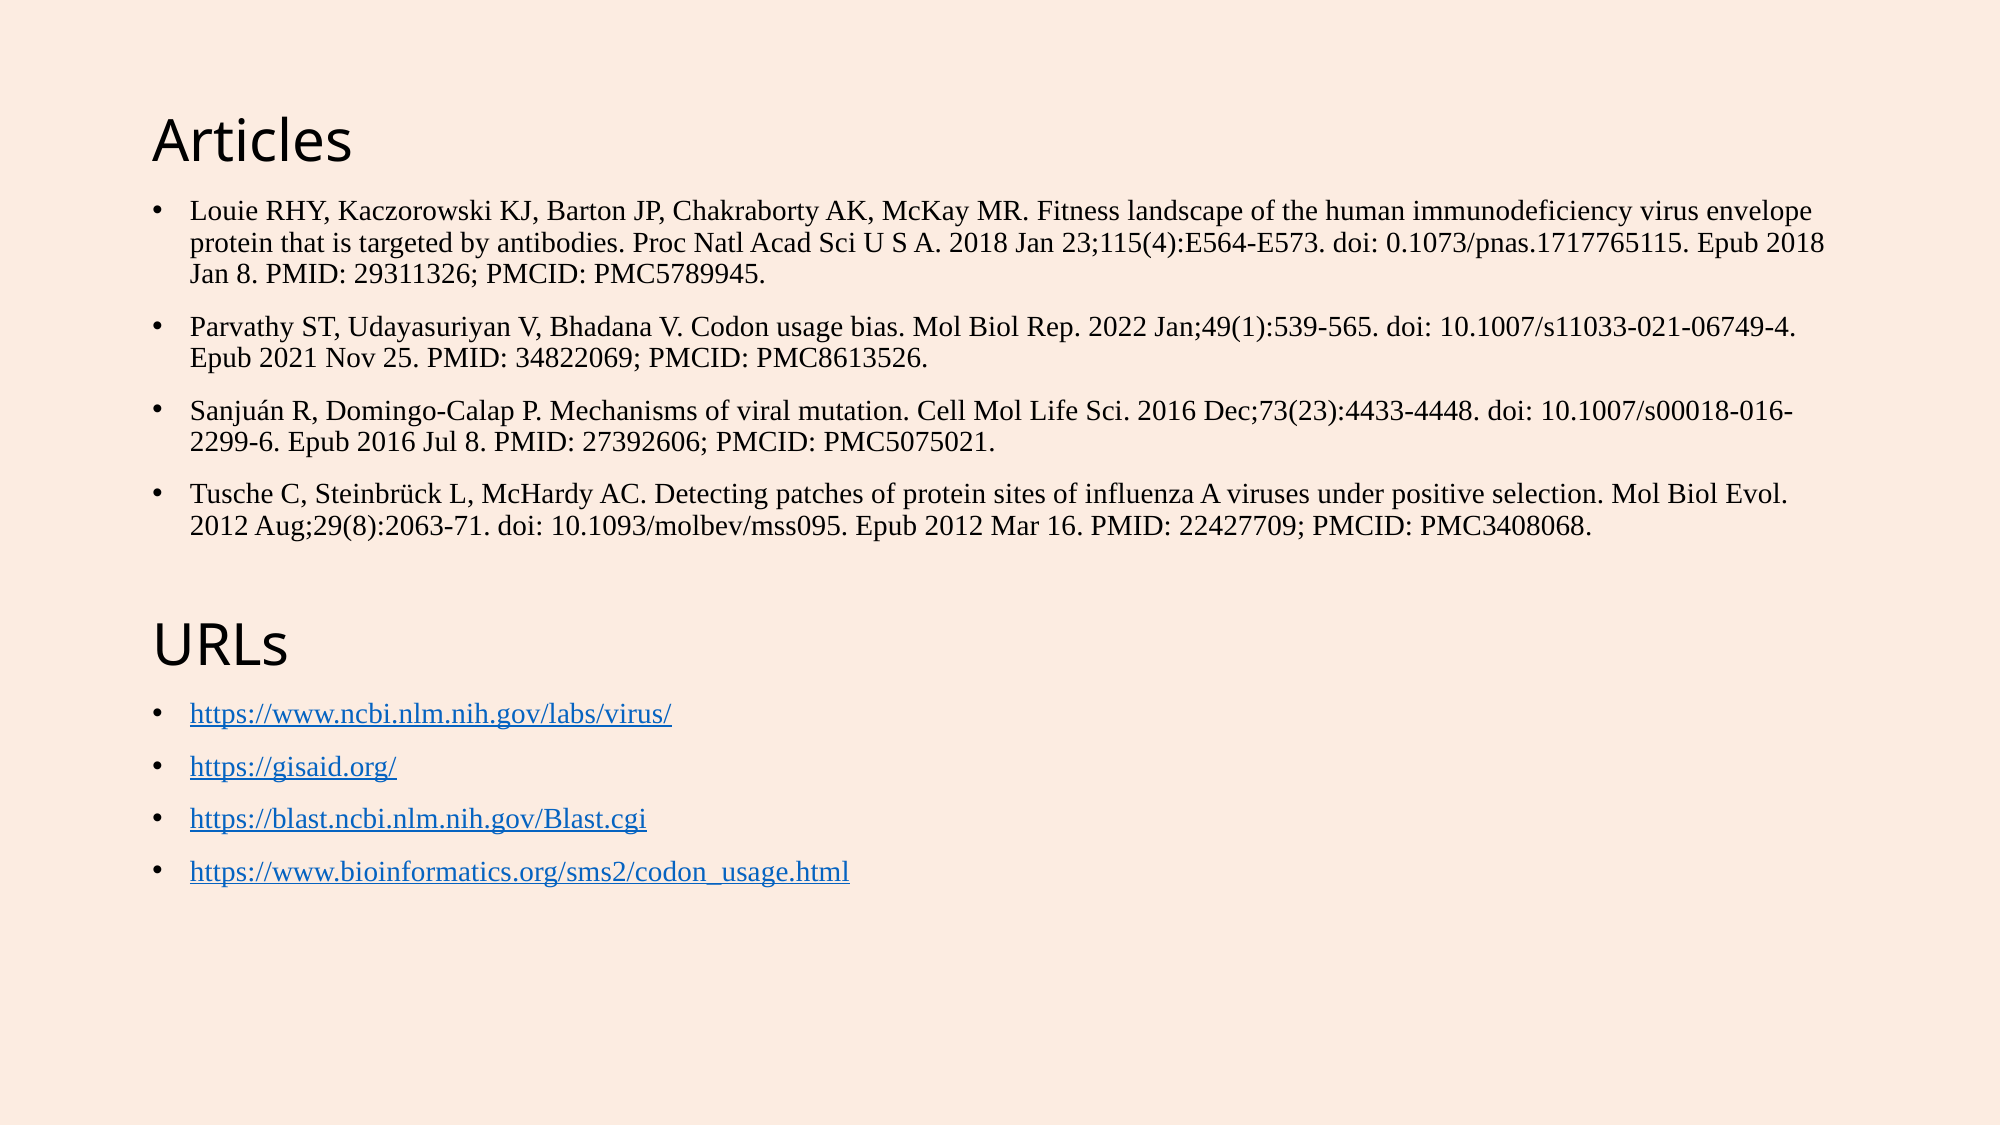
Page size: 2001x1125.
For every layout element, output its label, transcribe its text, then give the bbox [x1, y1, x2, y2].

list Articles Louie RHY, Kaczorowski KJ, Barton JP, Chakraborty AK, McKay MR. Fitness landscape of the human immunodeficiency virus envelope protein that is targeted by antibodies. Proc Natl Acad Sci U S A. 2018 Jan 23;115(4):E564-E573. doi: 0.1073/pnas.1717765115. Epub 2018 Jan 8. PMID: 29311326; PMCID: PMC5789945. Parvathy ST, Udayasuriyan V, Bhadana V. Codon usage bias. Mol Biol Rep. 2022 Jan;49(1):539-565. doi: 10.1007/s11033-021-06749-4. Epub 2021 Nov 25. PMID: 34822069; PMCID: PMC8613526. Sanjuán R, Domingo-Calap P. Mechanisms of viral mutation. Cell Mol Life Sci. 2016 Dec;73(23):4433-4448. doi: 10.1007/s00018-016-2299-6. Epub 2016 Jul 8. PMID: 27392606; PMCID: PMC5075021. Tusche C, Steinbrück L, McHardy AC. Detecting patches of protein sites of influenza A viruses under positive selection. Mol Biol Evol. 2012 Aug;29(8):2063-71. doi: 10.1093/molbev/mss095. Epub 2012 Mar 16. PMID: 22427709; PMCID: PMC3408068. URLs https://www.ncbi.nlm.nih.gov/labs/virus/ https://gisaid.org/ https://blast.ncbi.nlm.nih.gov/Blast.cgi https://www.bioinformatics.org/sms2/codon_usage.html [137, 104, 1863, 1014]
